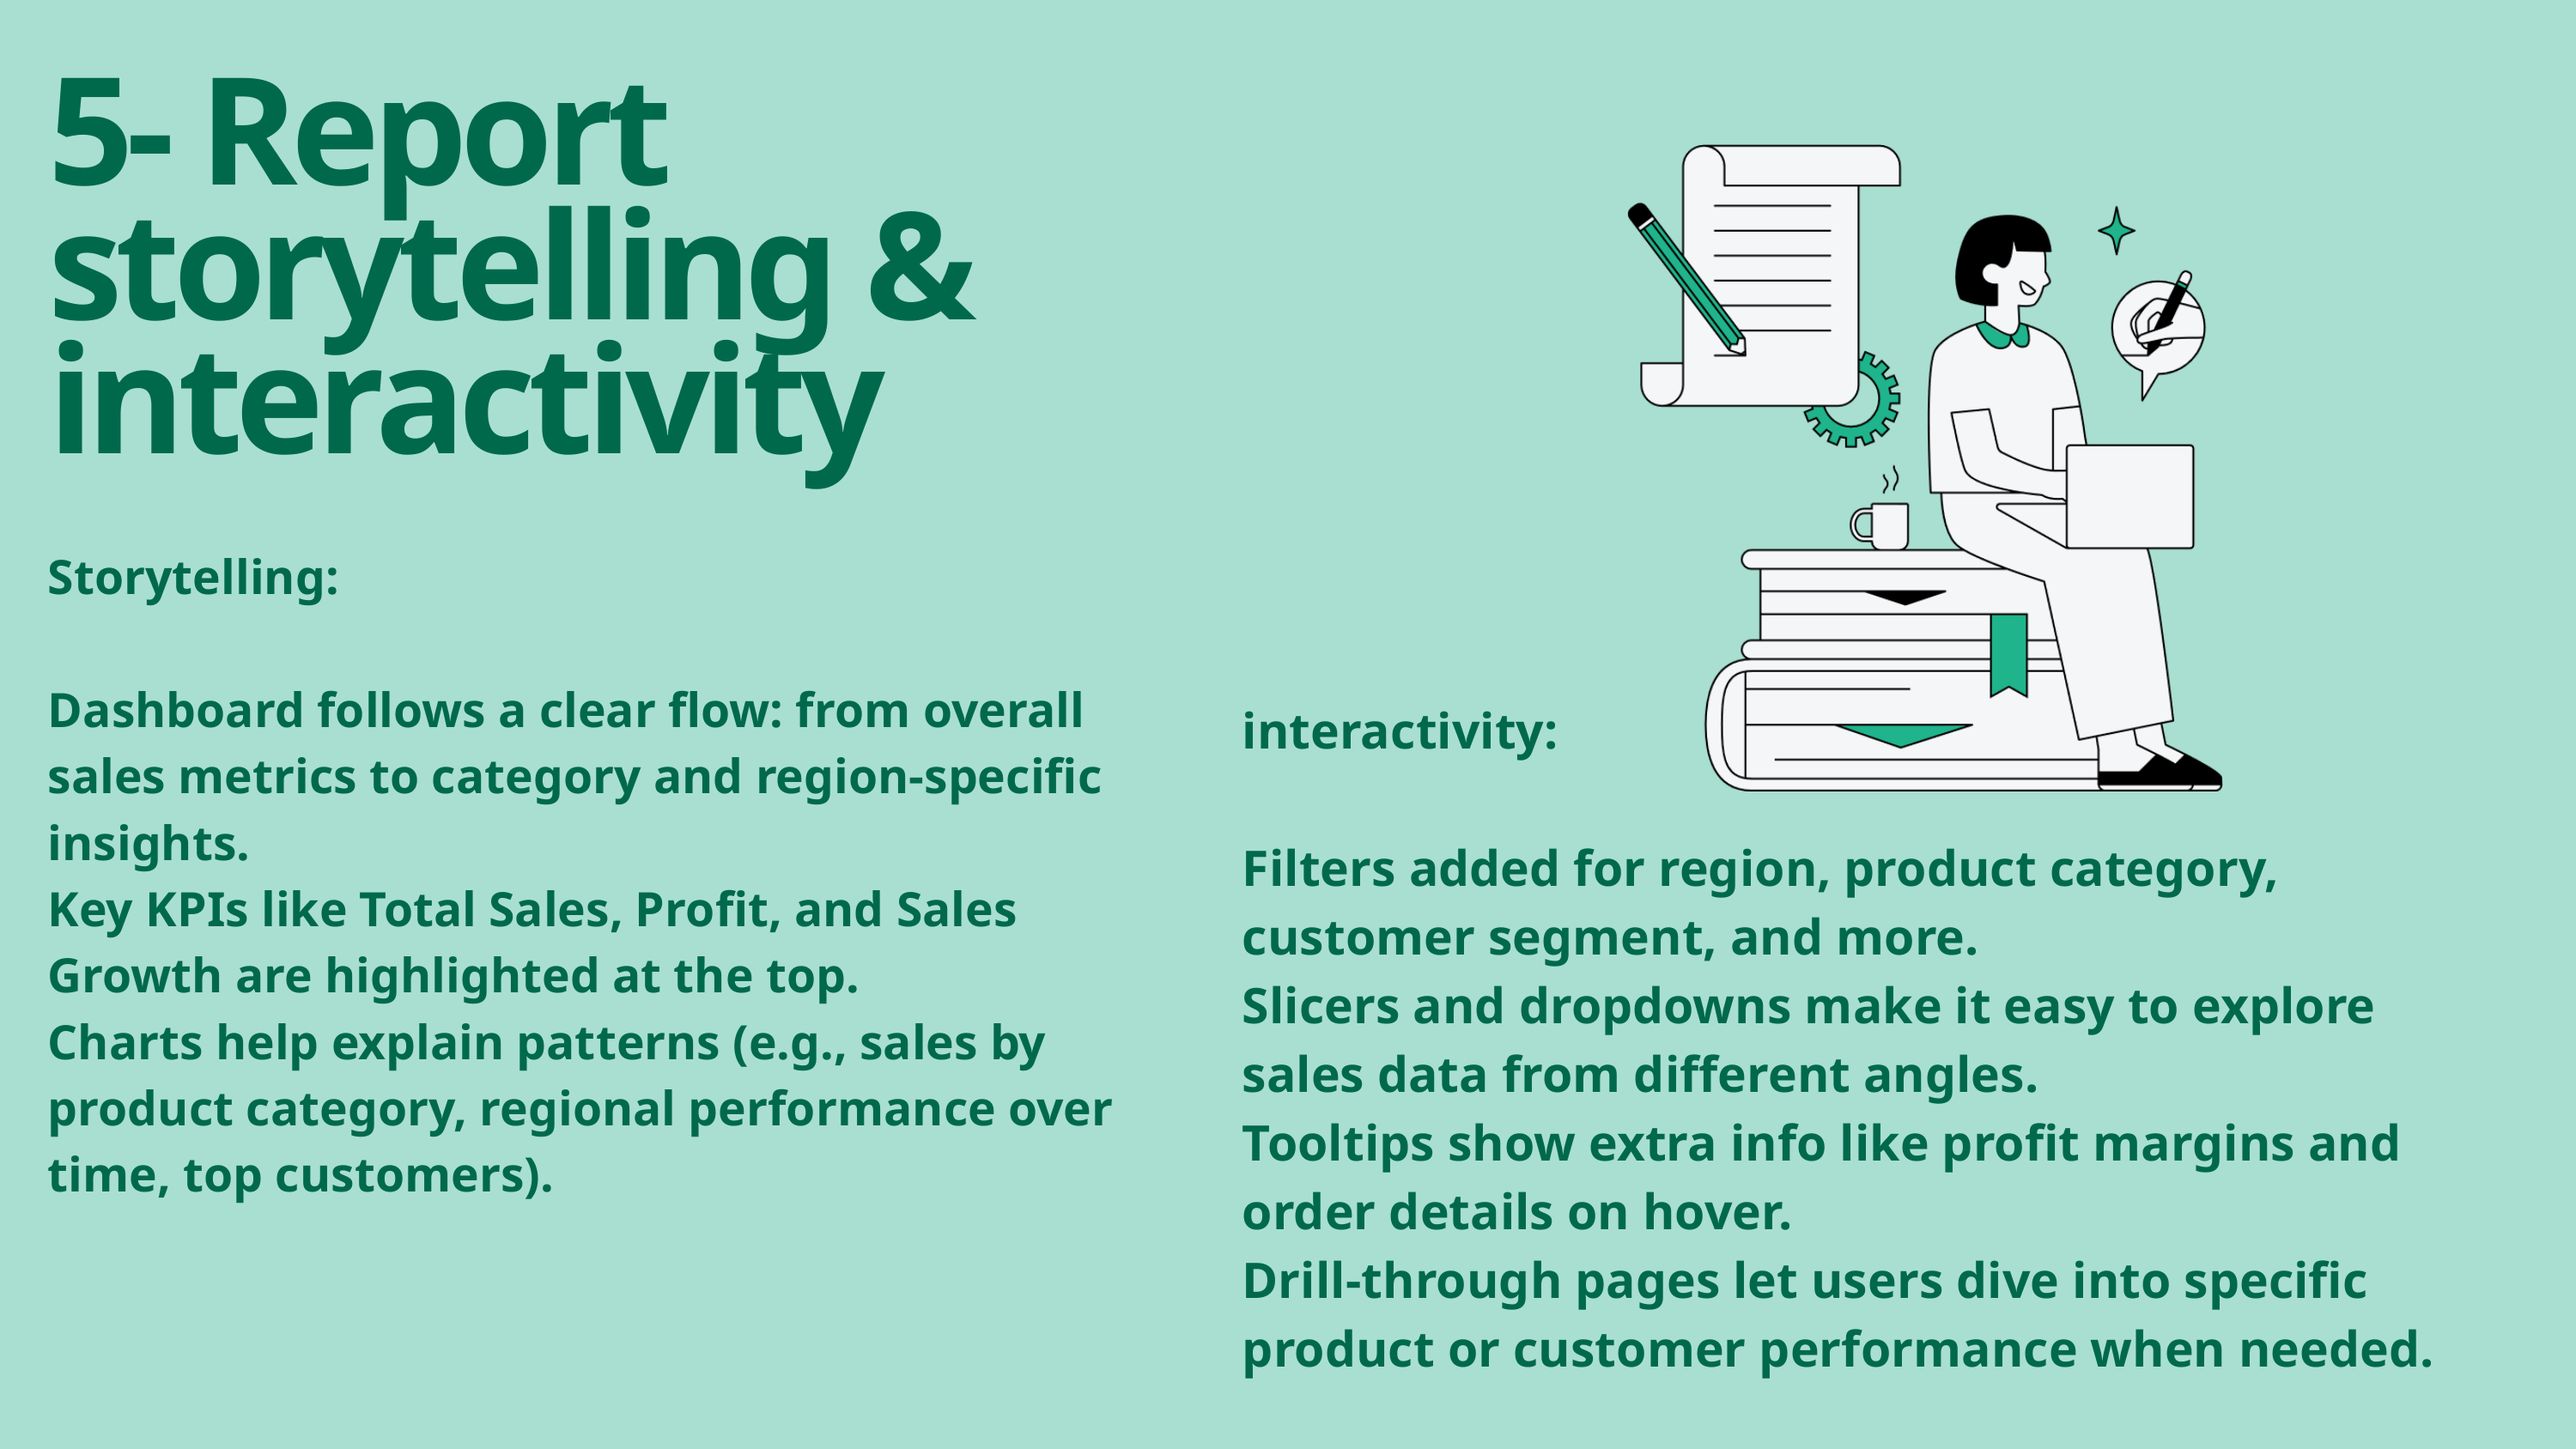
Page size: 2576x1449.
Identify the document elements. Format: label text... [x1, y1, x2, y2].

text_box 5- Report storytelling & interactivity [47, 81, 977, 484]
text_box Storytelling: Dashboard follows a clear flow: from overall sales metrics to category and region-specific insights. Key KPIs like Total Sales, Profit, and Sales Growth are highlighted at the top. Charts help explain patterns (e.g., sales by product category, regional performance over time, top customers). [47, 537, 1170, 1269]
text_box interactivity: Filters added for region, product category, customer segment, and more. Slicers and dropdowns make it easy to explore sales data from different angles. Tooltips show extra info like profit margins and order details on hover. Drill-through pages let users dive into specific product or customer performance when needed. [1242, 689, 2512, 1377]
text_box [1626, 144, 2223, 689]
